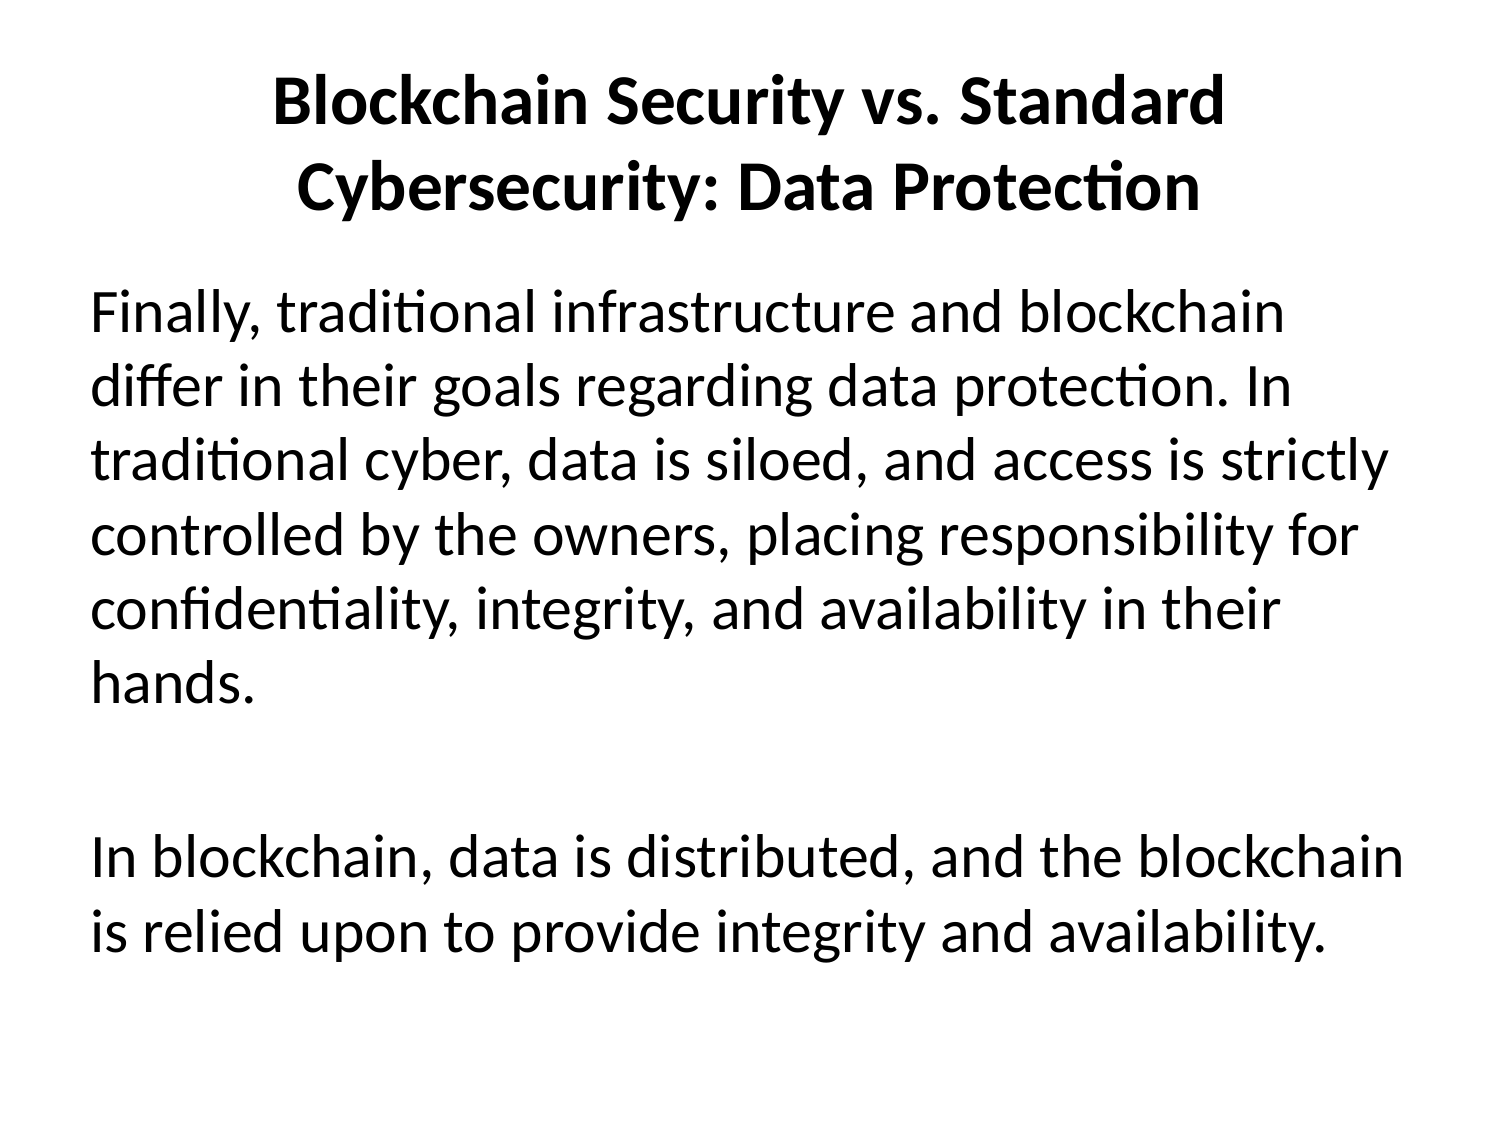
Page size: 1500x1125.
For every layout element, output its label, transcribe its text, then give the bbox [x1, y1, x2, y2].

list Finally, traditional infrastructure and blockchain differ in their goals regarding data protection. In traditional cyber, data is siloed, and access is strictly controlled by the owners, placing responsibility for confidentiality, integrity, and availability in their hands. In blockchain, data is distributed, and the blockchain is relied upon to provide integrity and availability. [75, 262, 1425, 1005]
title Blockchain Security vs. Standard Cybersecurity: Data Protection [75, 45, 1425, 233]
